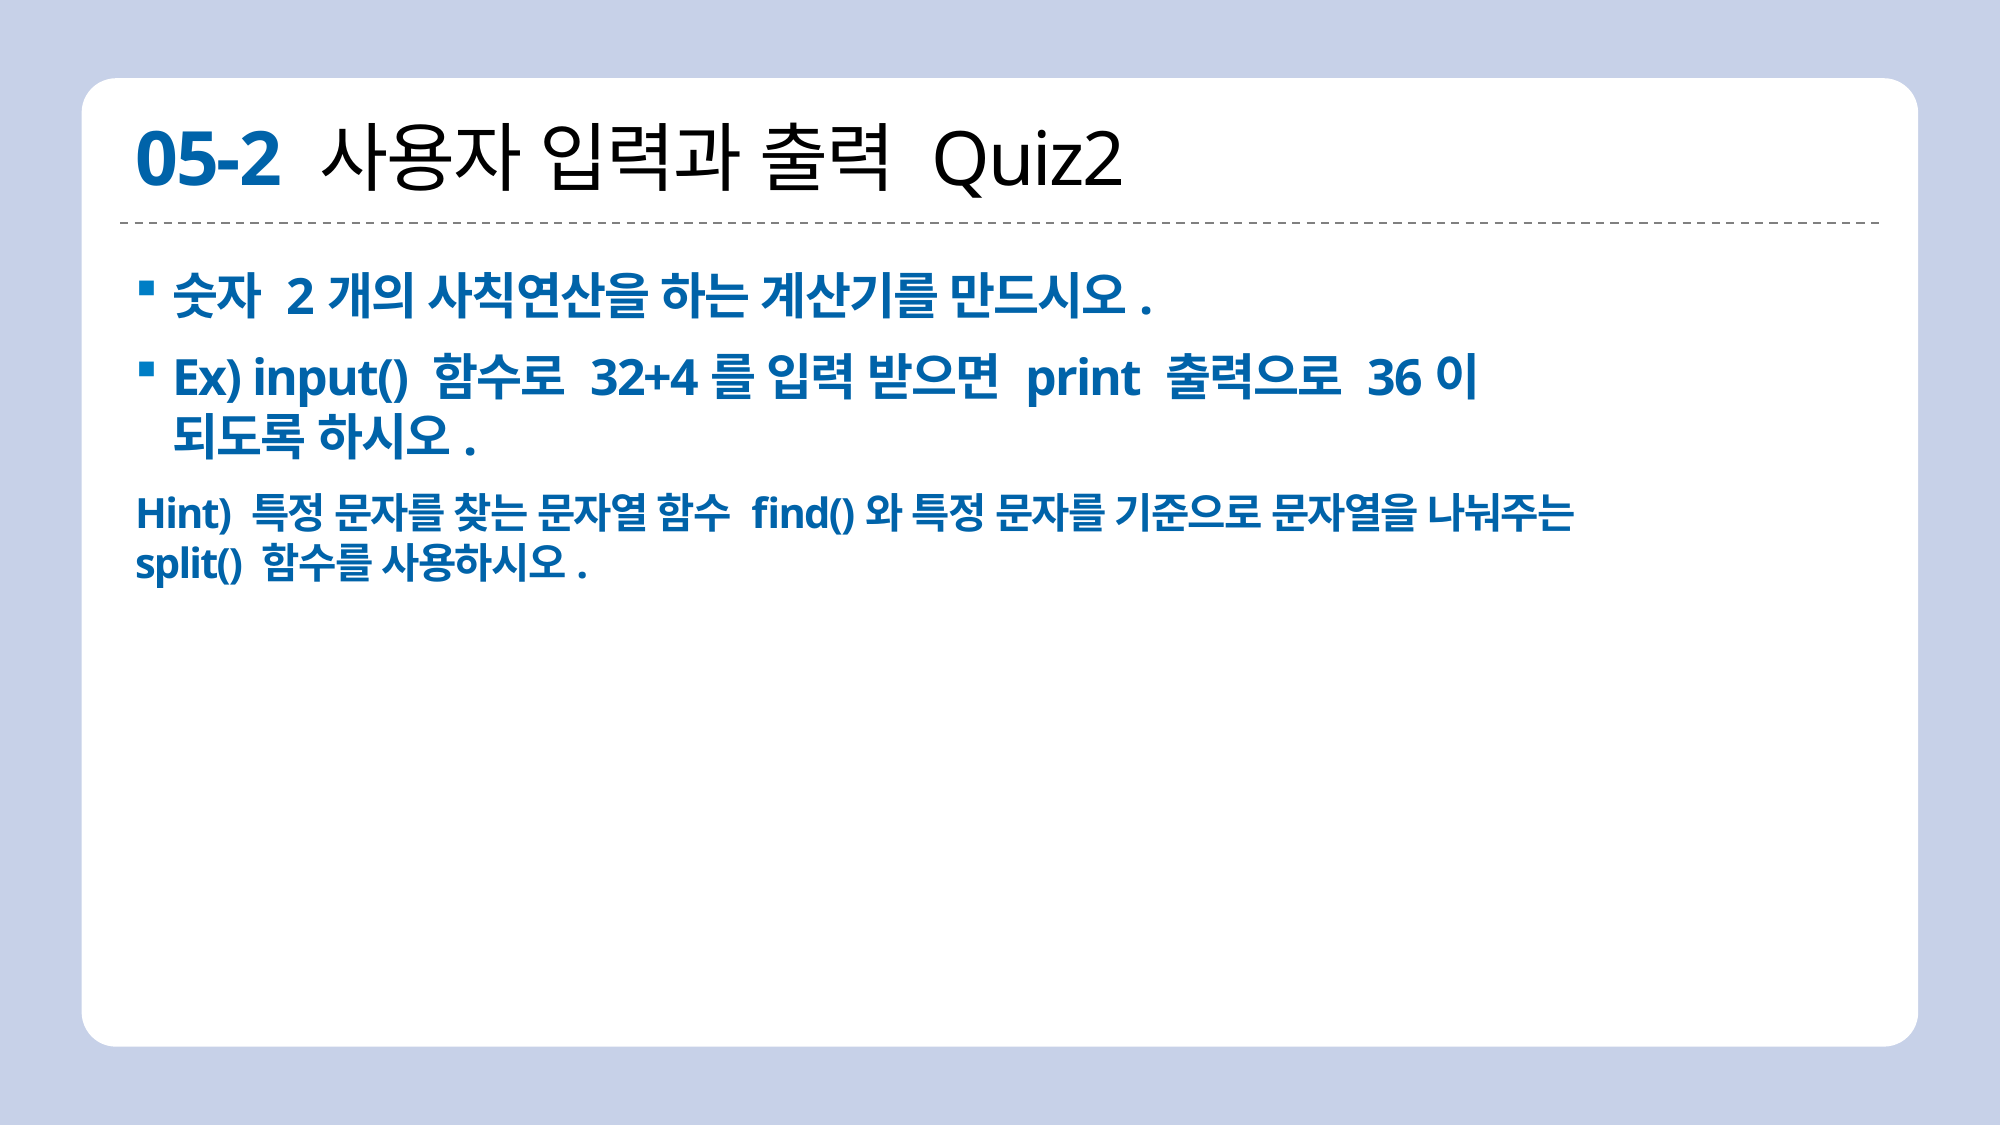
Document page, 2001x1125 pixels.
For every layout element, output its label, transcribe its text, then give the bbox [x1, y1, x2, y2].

title 05-2 사용자 입력과 출력 Quiz2 [120, 109, 1880, 209]
list 숫자 2개의 사칙연산을 하는 계산기를 만드시오. Ex) input() 함수로 32+4를 입력 받으면 print 출력으로 36이 되도록 하시오. Hint) 특정 문자를 찾는 문자열 함수 find()와 특정 문자를 기준으로 문자열을 나눠주는 split() 함수를 사용하시오. [120, 257, 1630, 1009]
